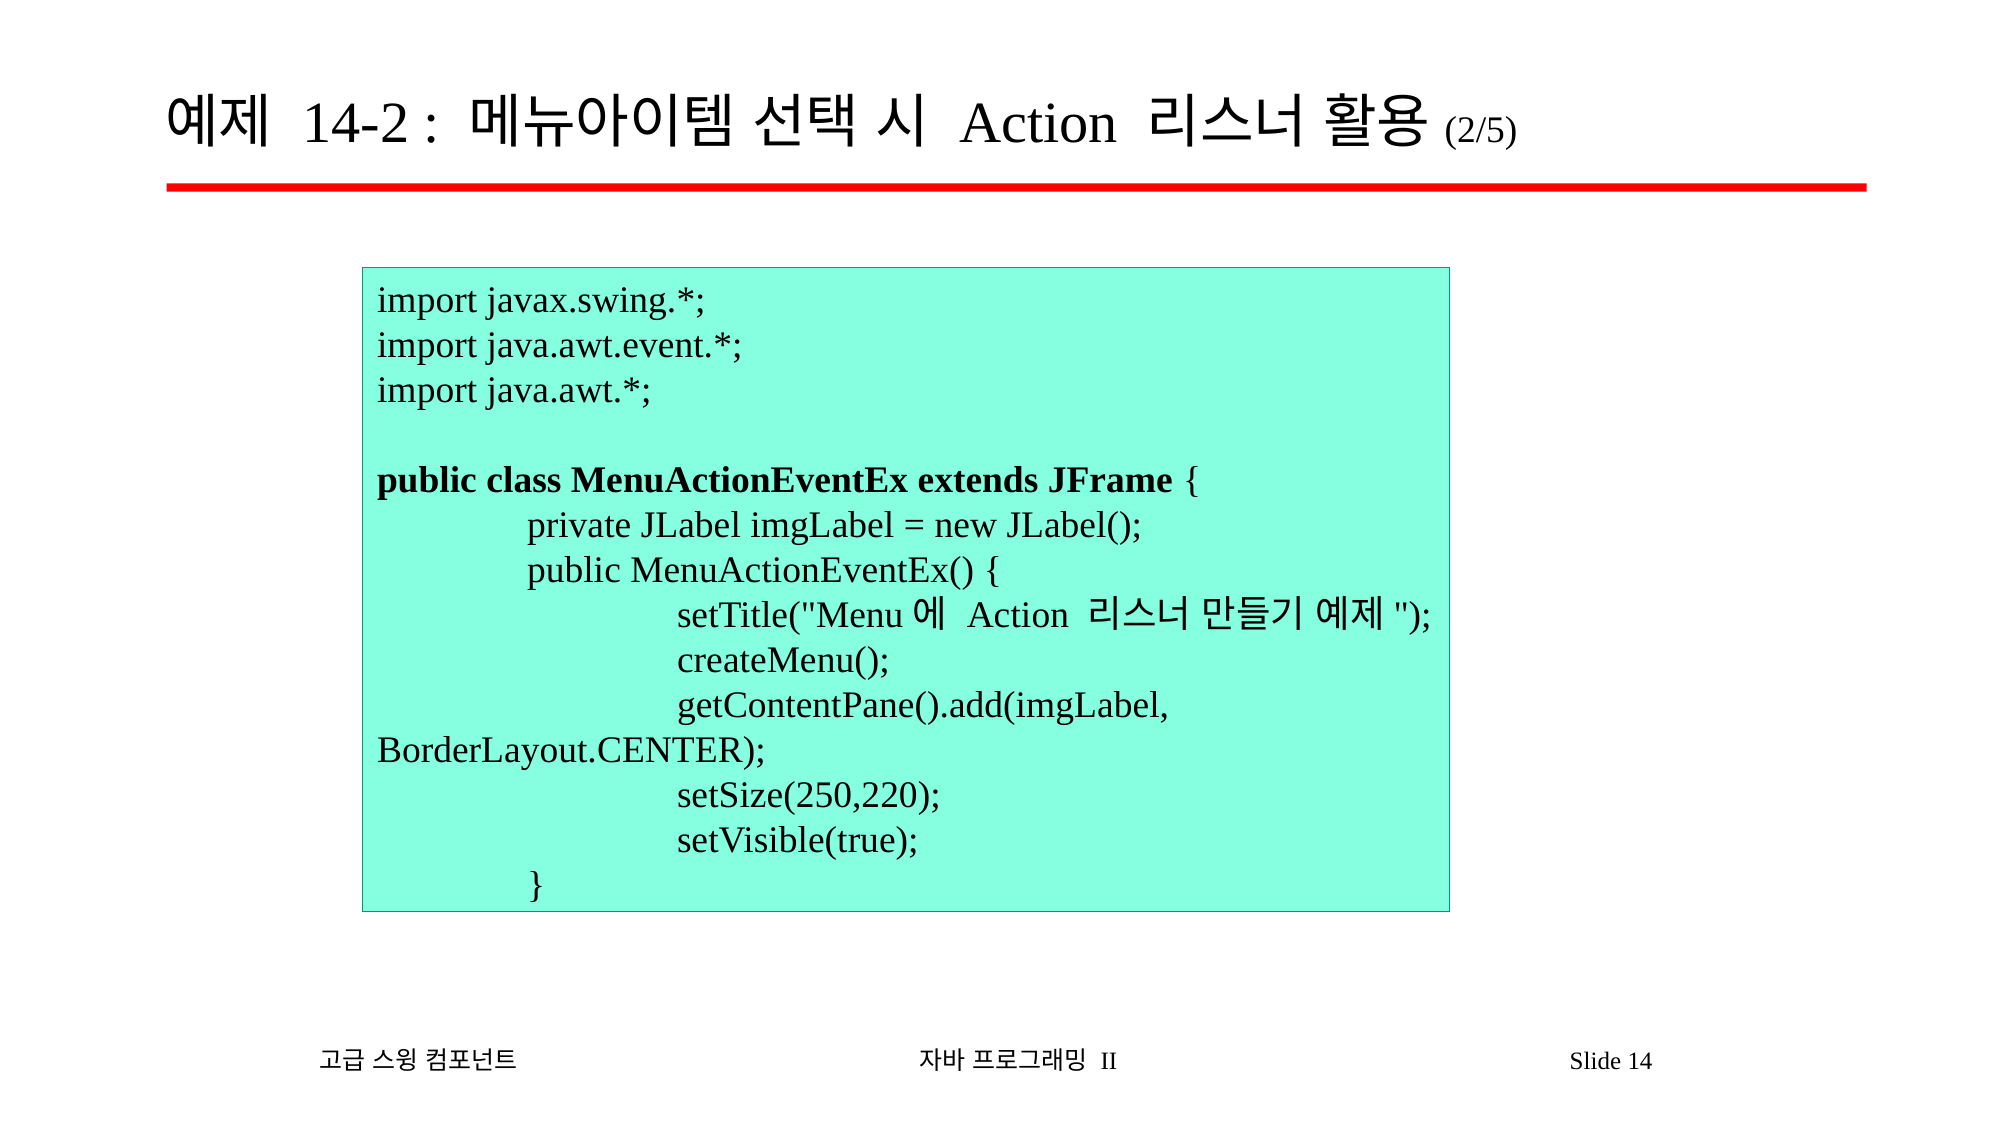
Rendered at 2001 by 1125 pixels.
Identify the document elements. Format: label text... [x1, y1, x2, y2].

text_box import javax.swing.*; import java.awt.event.*; import java.awt.*; public class MenuActionEventEx extends JFrame { private JLabel imgLabel = new JLabel(); public MenuActionEventEx() { setTitle("Menu에 Action 리스너 만들기 예제"); createMenu(); getContentPane().add(imgLabel, BorderLayout.CENTER); setSize(250,220); setVisible(true); } [362, 267, 1450, 912]
title 예제 14-2 : 메뉴아이템 선택 시 Action 리스너 활용(2/5) [150, 50, 1850, 188]
